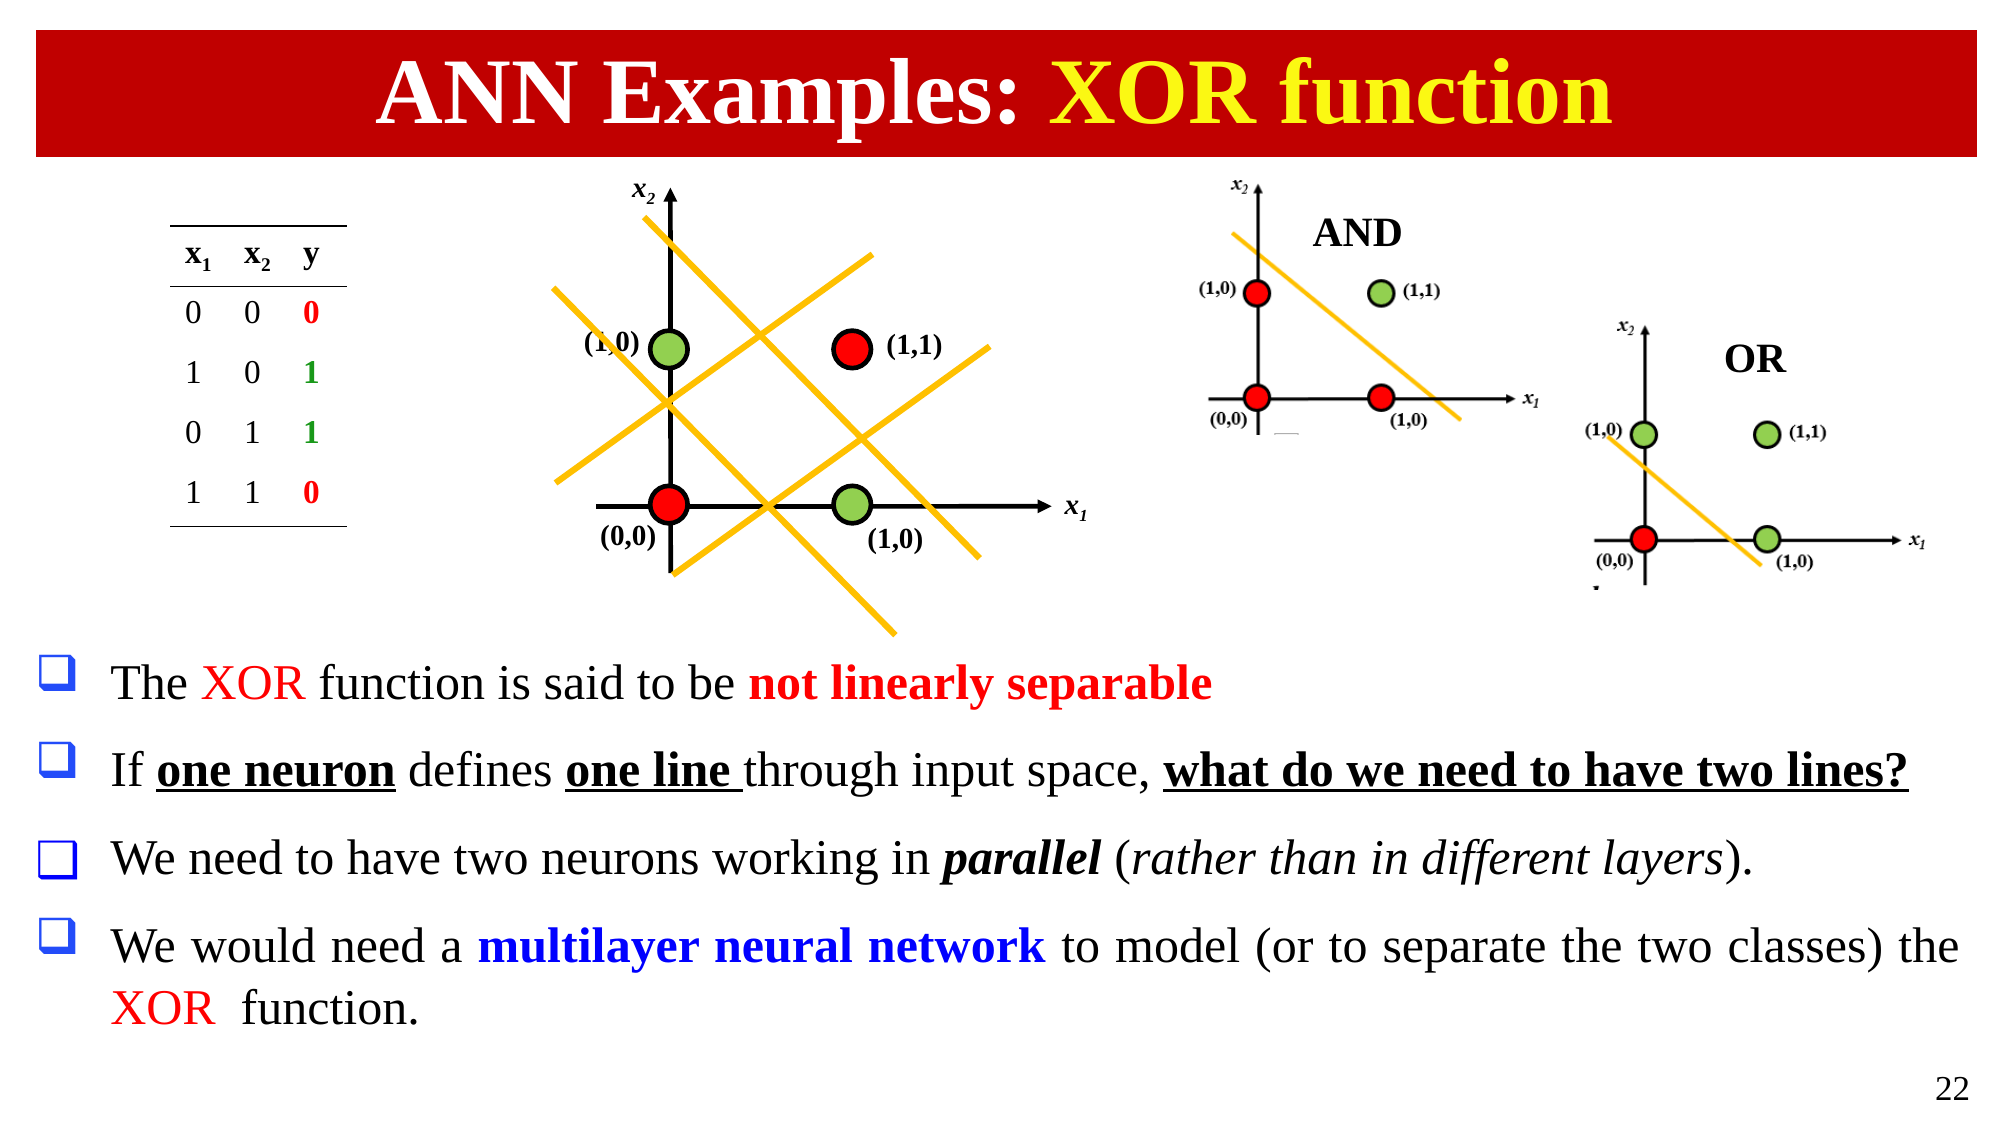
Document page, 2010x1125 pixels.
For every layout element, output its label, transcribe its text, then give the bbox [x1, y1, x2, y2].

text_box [567, 160, 1104, 573]
table_cell 0 [229, 287, 288, 346]
title ANN Examples: XOR function [36, 30, 1977, 157]
table_cell 0 [170, 287, 229, 346]
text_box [980, 254, 990, 576]
table_header x1 [170, 227, 229, 286]
table_cell 1 [170, 346, 229, 406]
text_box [553, 217, 980, 636]
table_cell 1 [288, 346, 347, 406]
table_cell 1 [229, 406, 288, 466]
table_cell 0 [288, 466, 347, 526]
table_header x2 [229, 227, 288, 286]
slide_number 22 [1909, 1056, 1986, 1117]
text_box The XOR function is said to be not linearly separable If one neuron defines one line through input space, what do we need to have two lines? We need to have two neurons working in parallel (rather than in different layers). We would need a multilayer neural network to model (or to separate the two classes) the XOR function. [16, 642, 1977, 1042]
table_cell 1 [170, 466, 229, 526]
table_cell 0 [170, 406, 229, 466]
picture [1196, 173, 1549, 435]
picture [1576, 313, 1930, 590]
table_cell 0 [229, 346, 288, 406]
table_header y [288, 227, 347, 286]
table_cell 0 [288, 287, 347, 346]
table_cell 1 [288, 406, 347, 466]
table_cell 1 [229, 466, 288, 526]
